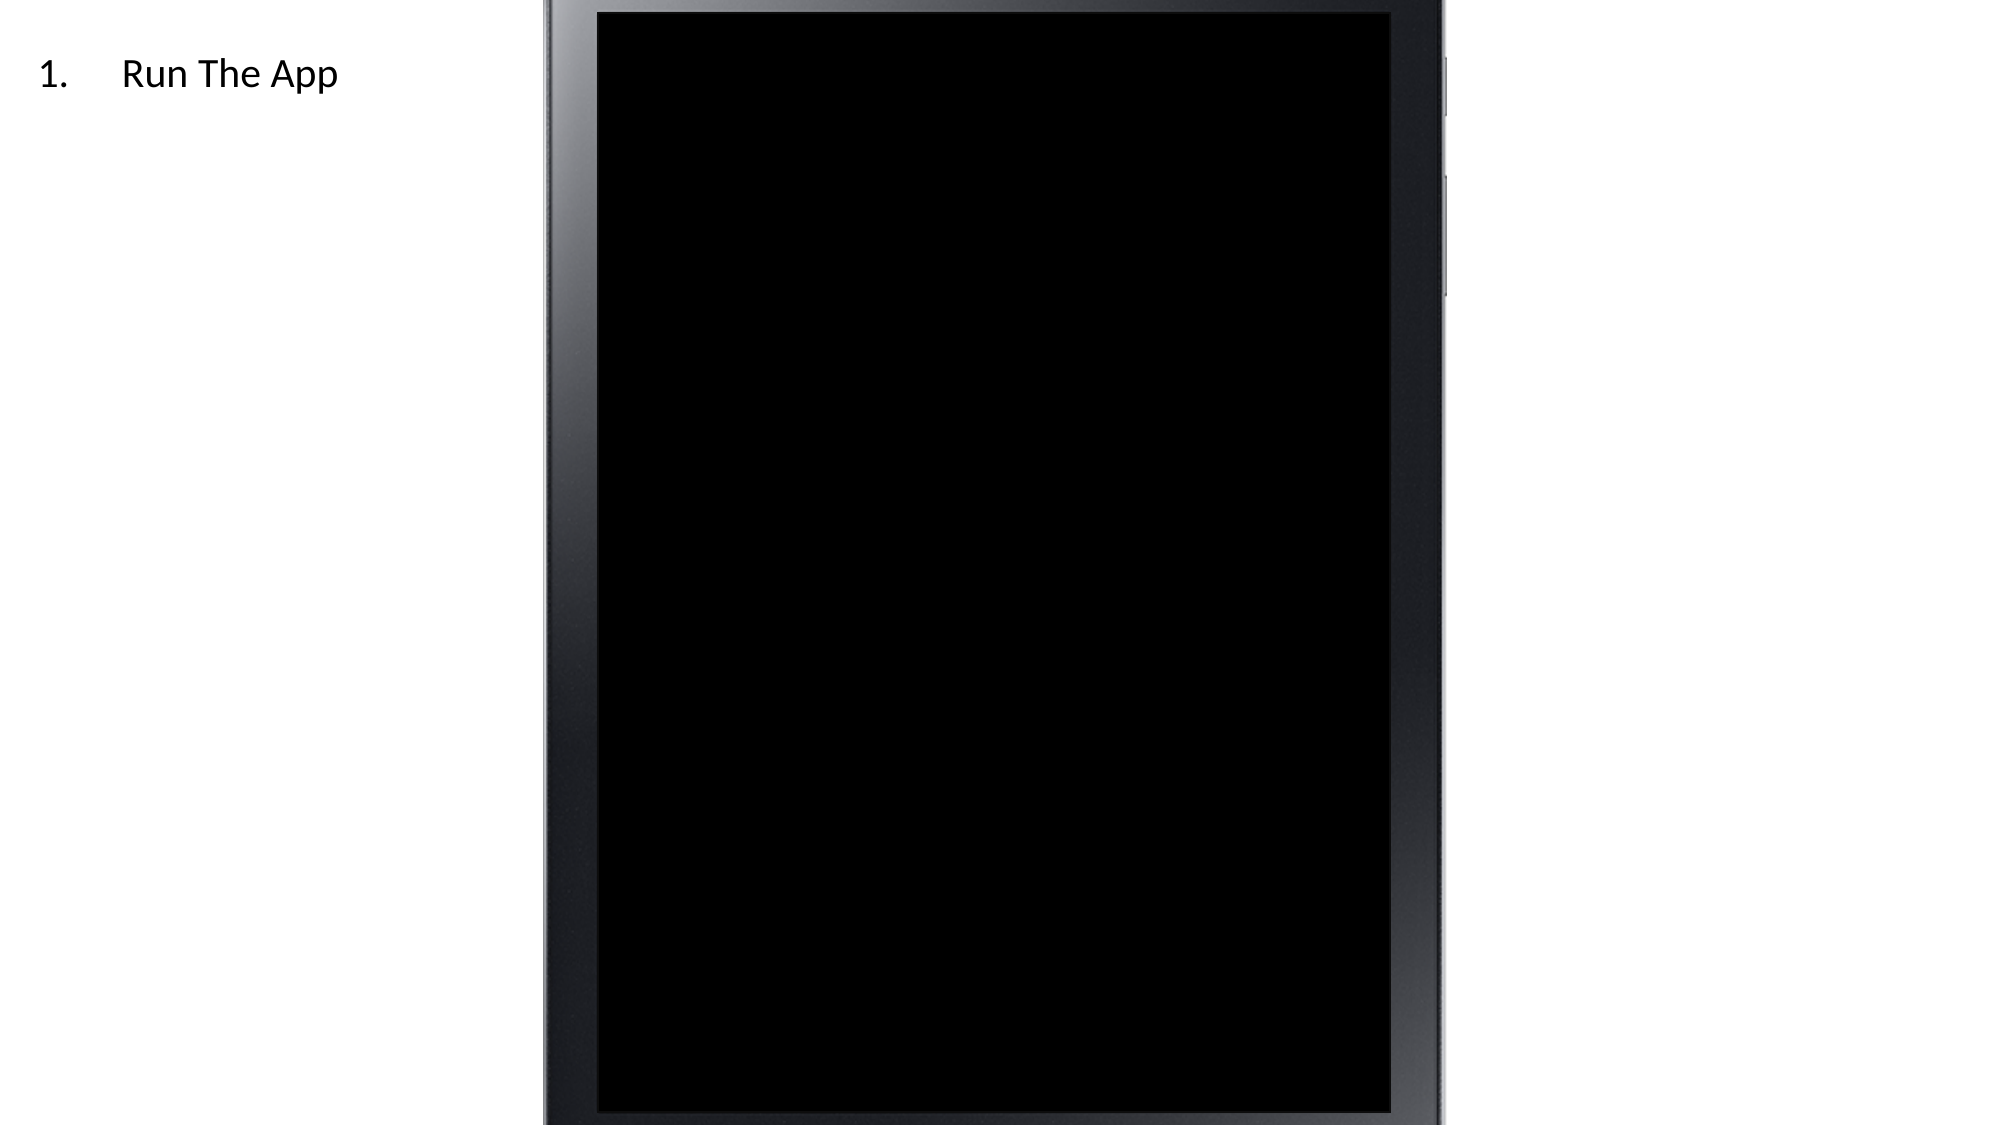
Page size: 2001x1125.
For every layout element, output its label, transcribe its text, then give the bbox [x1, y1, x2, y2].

picture [543, 0, 1447, 1125]
text_box Run The App [22, 37, 543, 103]
